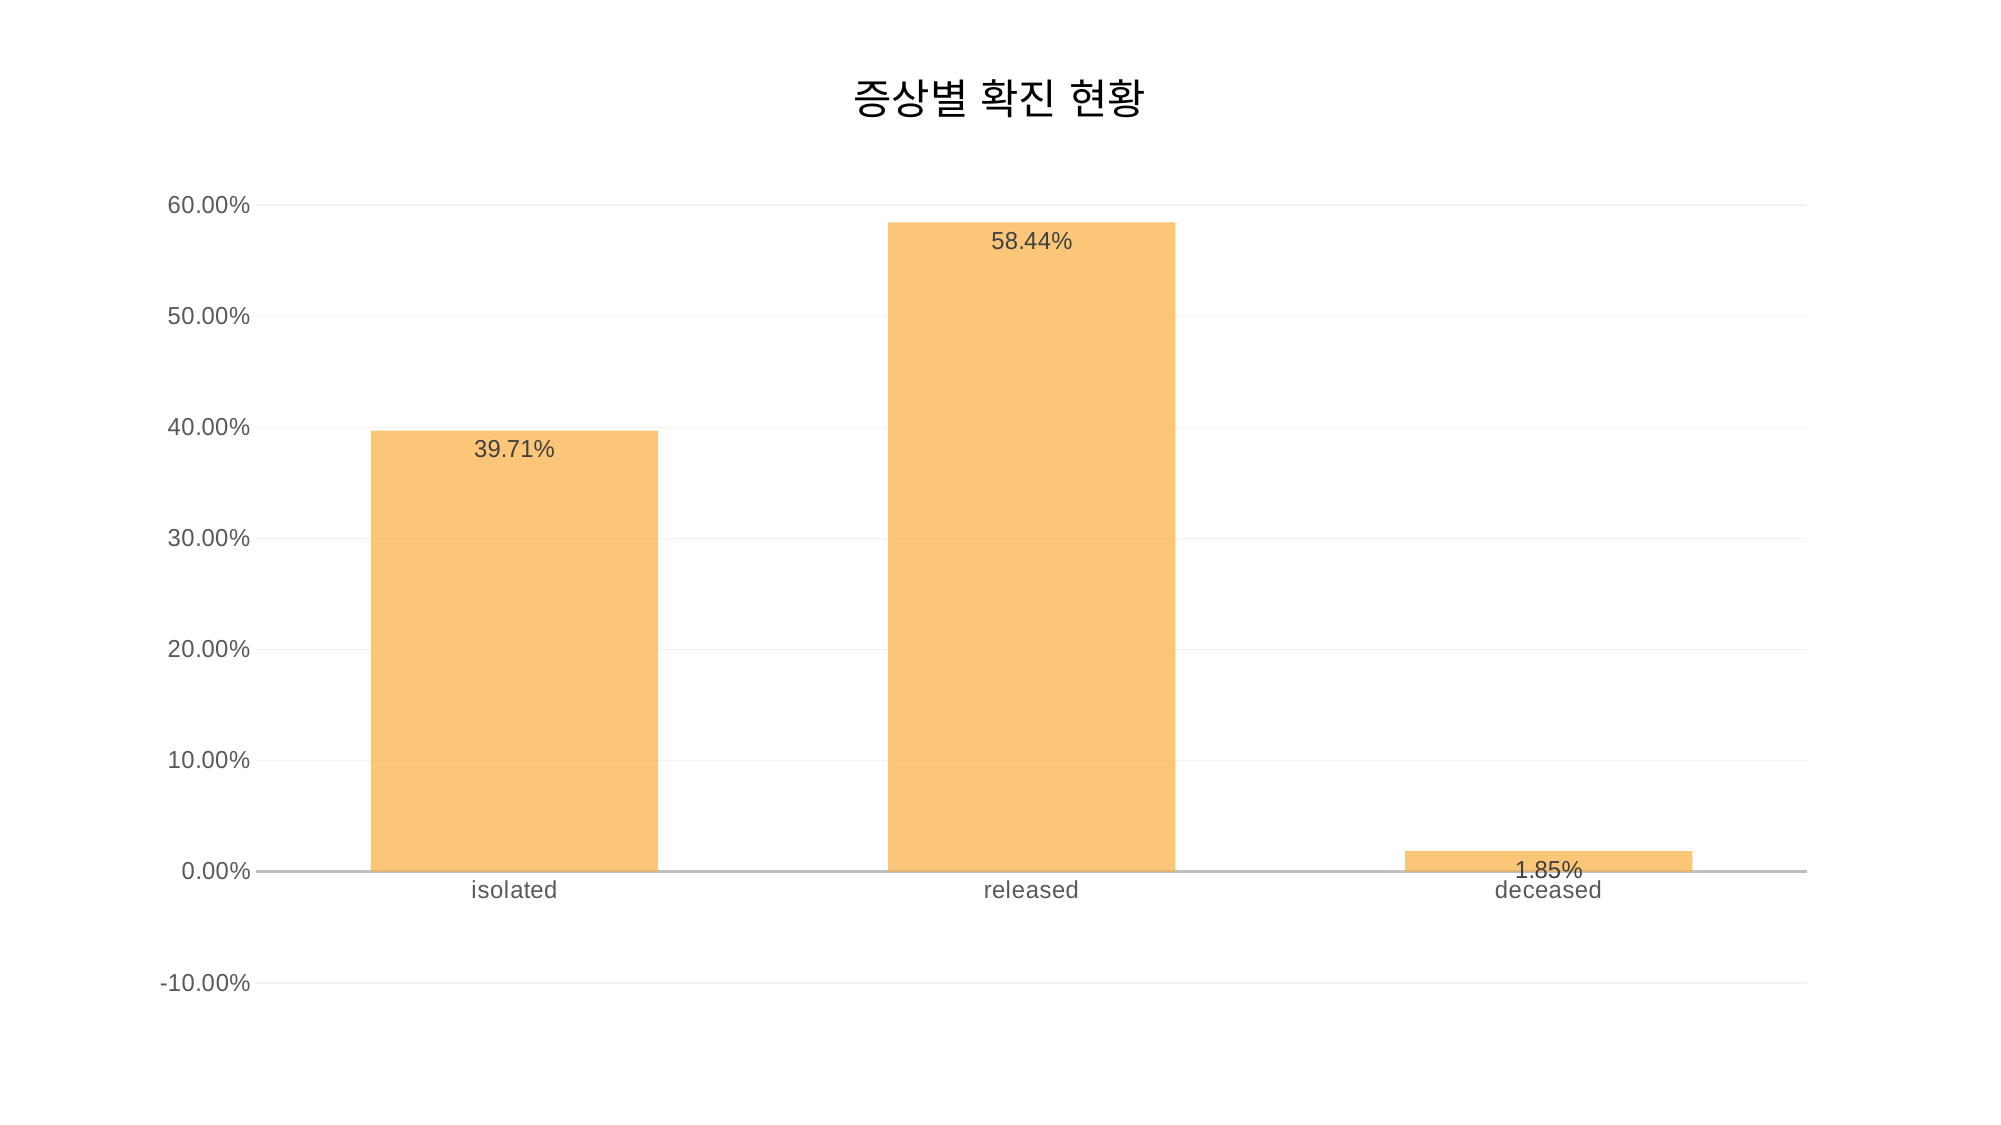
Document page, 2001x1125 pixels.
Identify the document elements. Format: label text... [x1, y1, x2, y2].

text_box 증상별 확진 현황 [838, 65, 1162, 131]
chart [159, 192, 1841, 1060]
